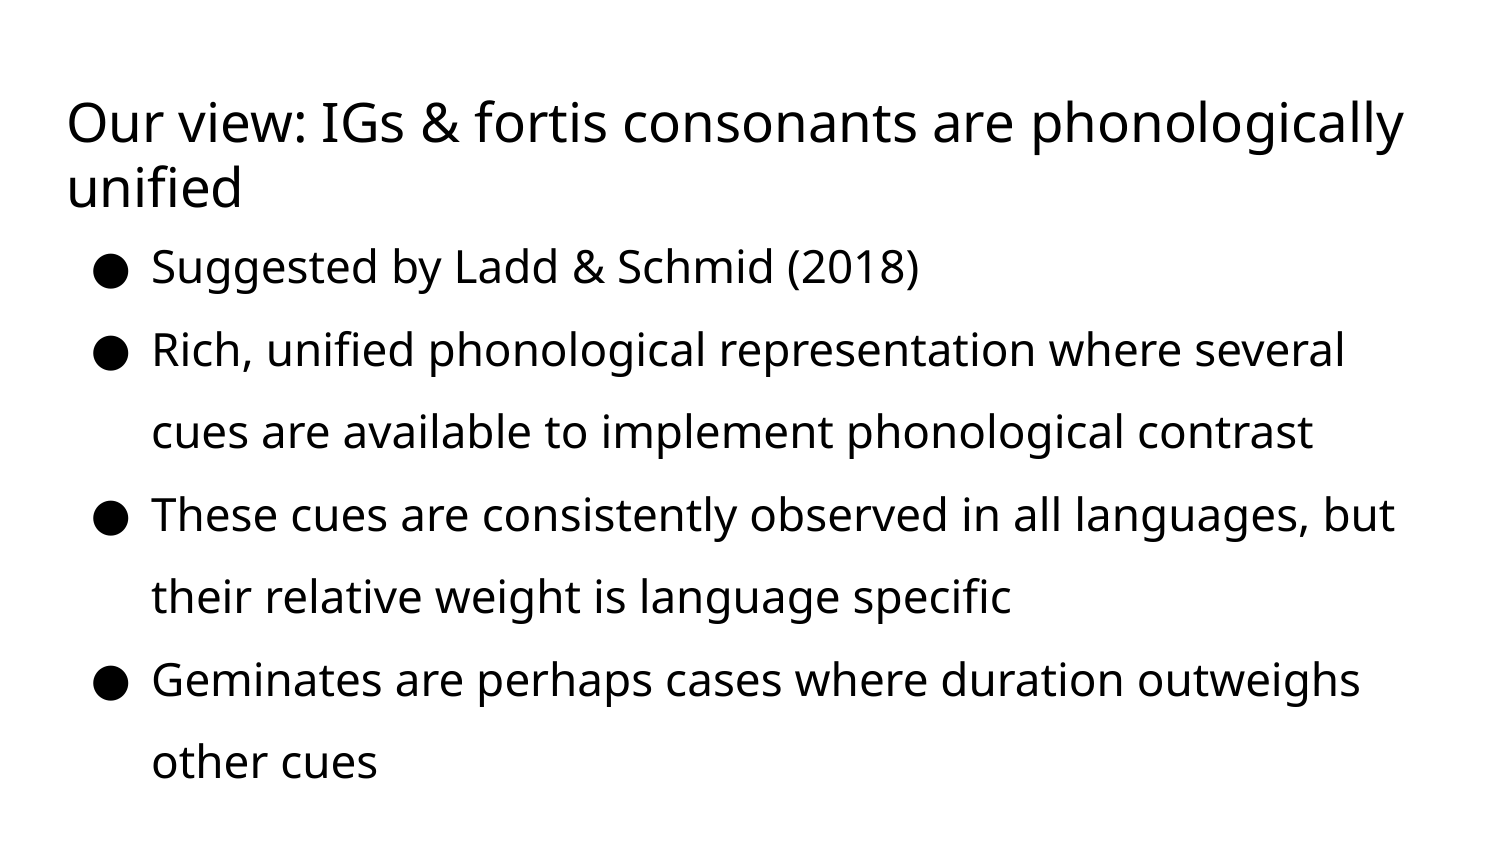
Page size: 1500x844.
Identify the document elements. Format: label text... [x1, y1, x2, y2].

text_box Suggested by Ladd & Schmid (2018) Rich, unified phonological representation where several cues are available to implement phonological contrast These cues are consistently observed in all languages, but their relative weight is language specific Geminates are perhaps cases where duration outweighs other cues [61, 195, 1439, 803]
title Our view: IGs & fortis consonants are phonologically unified [51, 72, 1449, 167]
